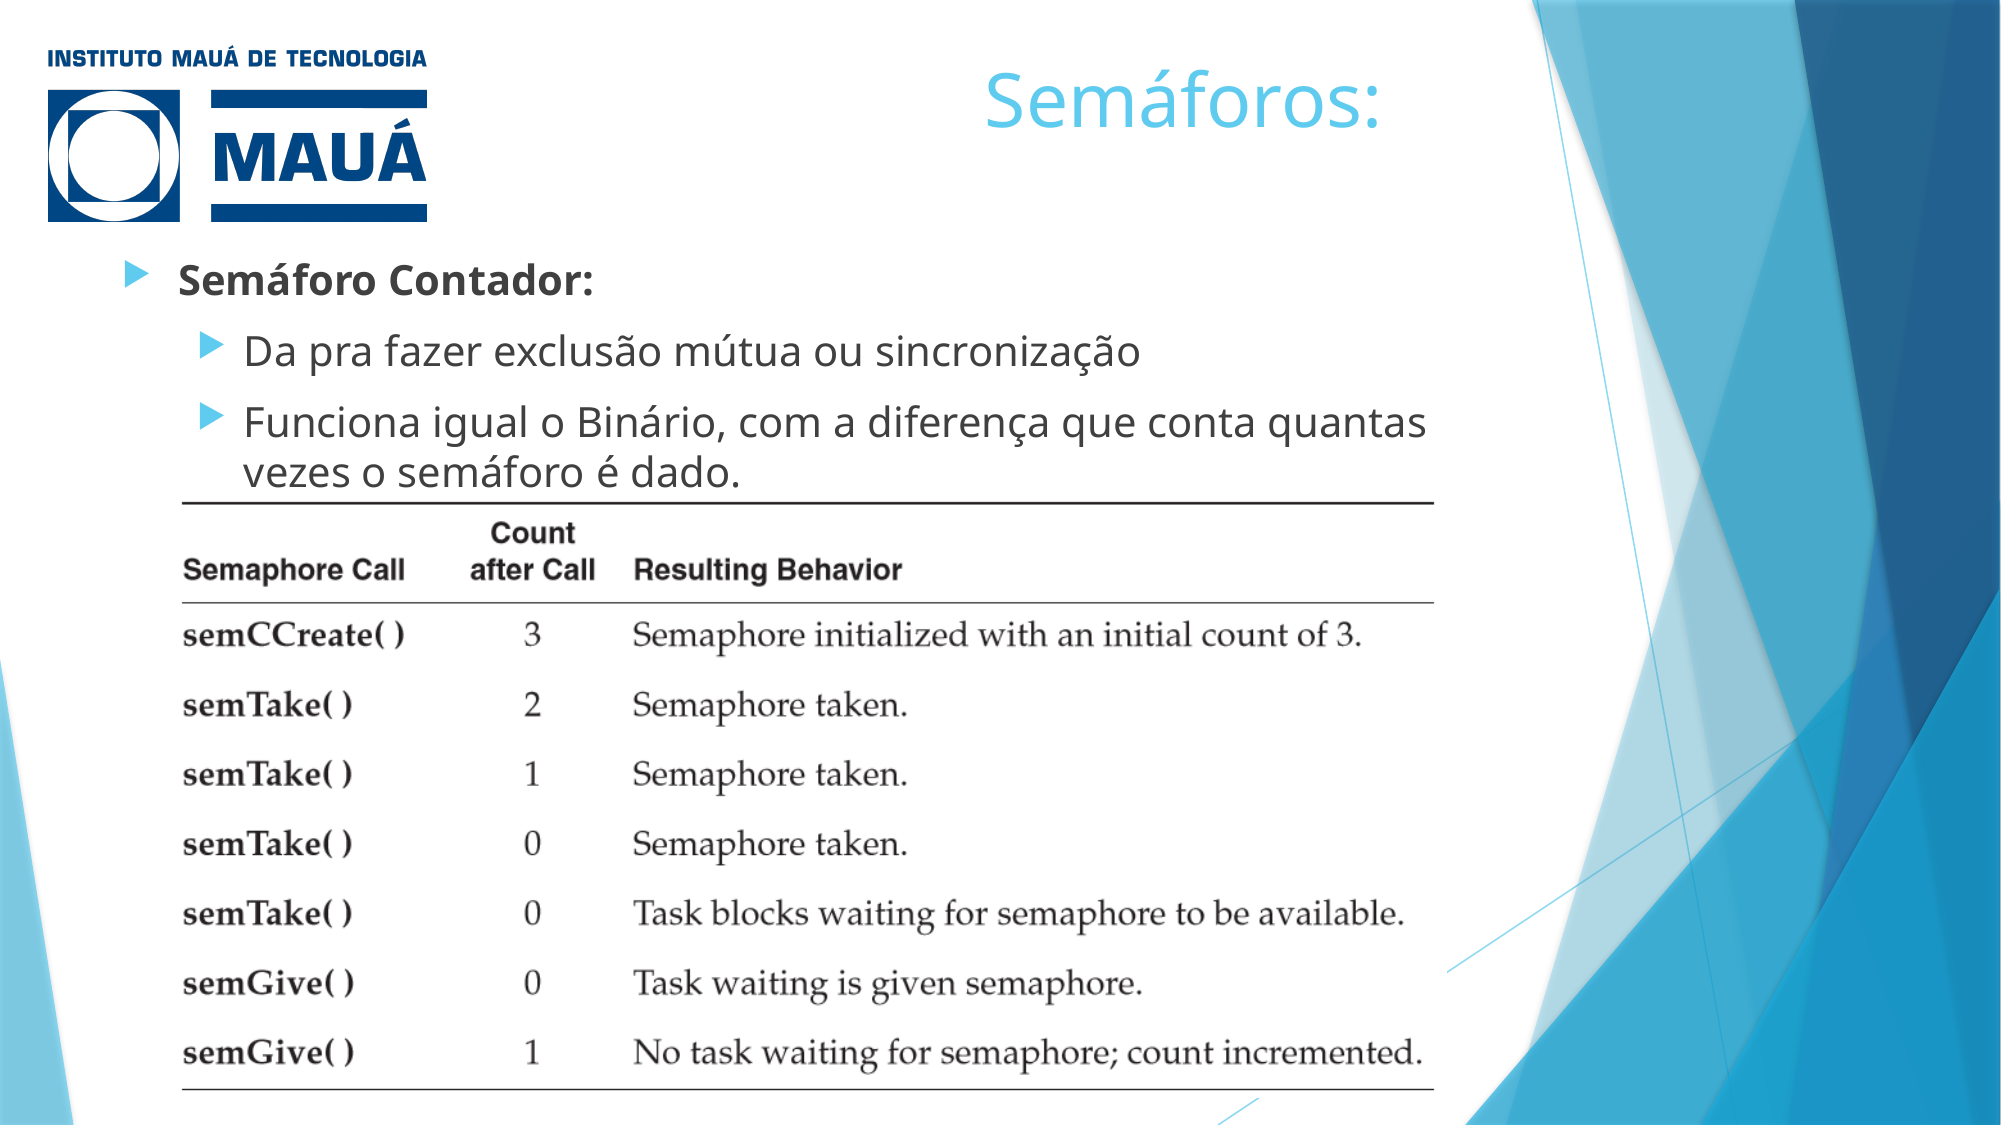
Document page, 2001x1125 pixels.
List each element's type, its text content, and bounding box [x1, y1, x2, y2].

picture [47, 44, 428, 223]
picture [176, 496, 1448, 1098]
text_box Semáforos: [970, 45, 1518, 106]
list Semáforo Contador: Da pra fazer exclusão mútua ou sincronização Funciona igual o Binário, com a diferença que conta quantas vezes o semáforo é dado. [106, 246, 1518, 1042]
